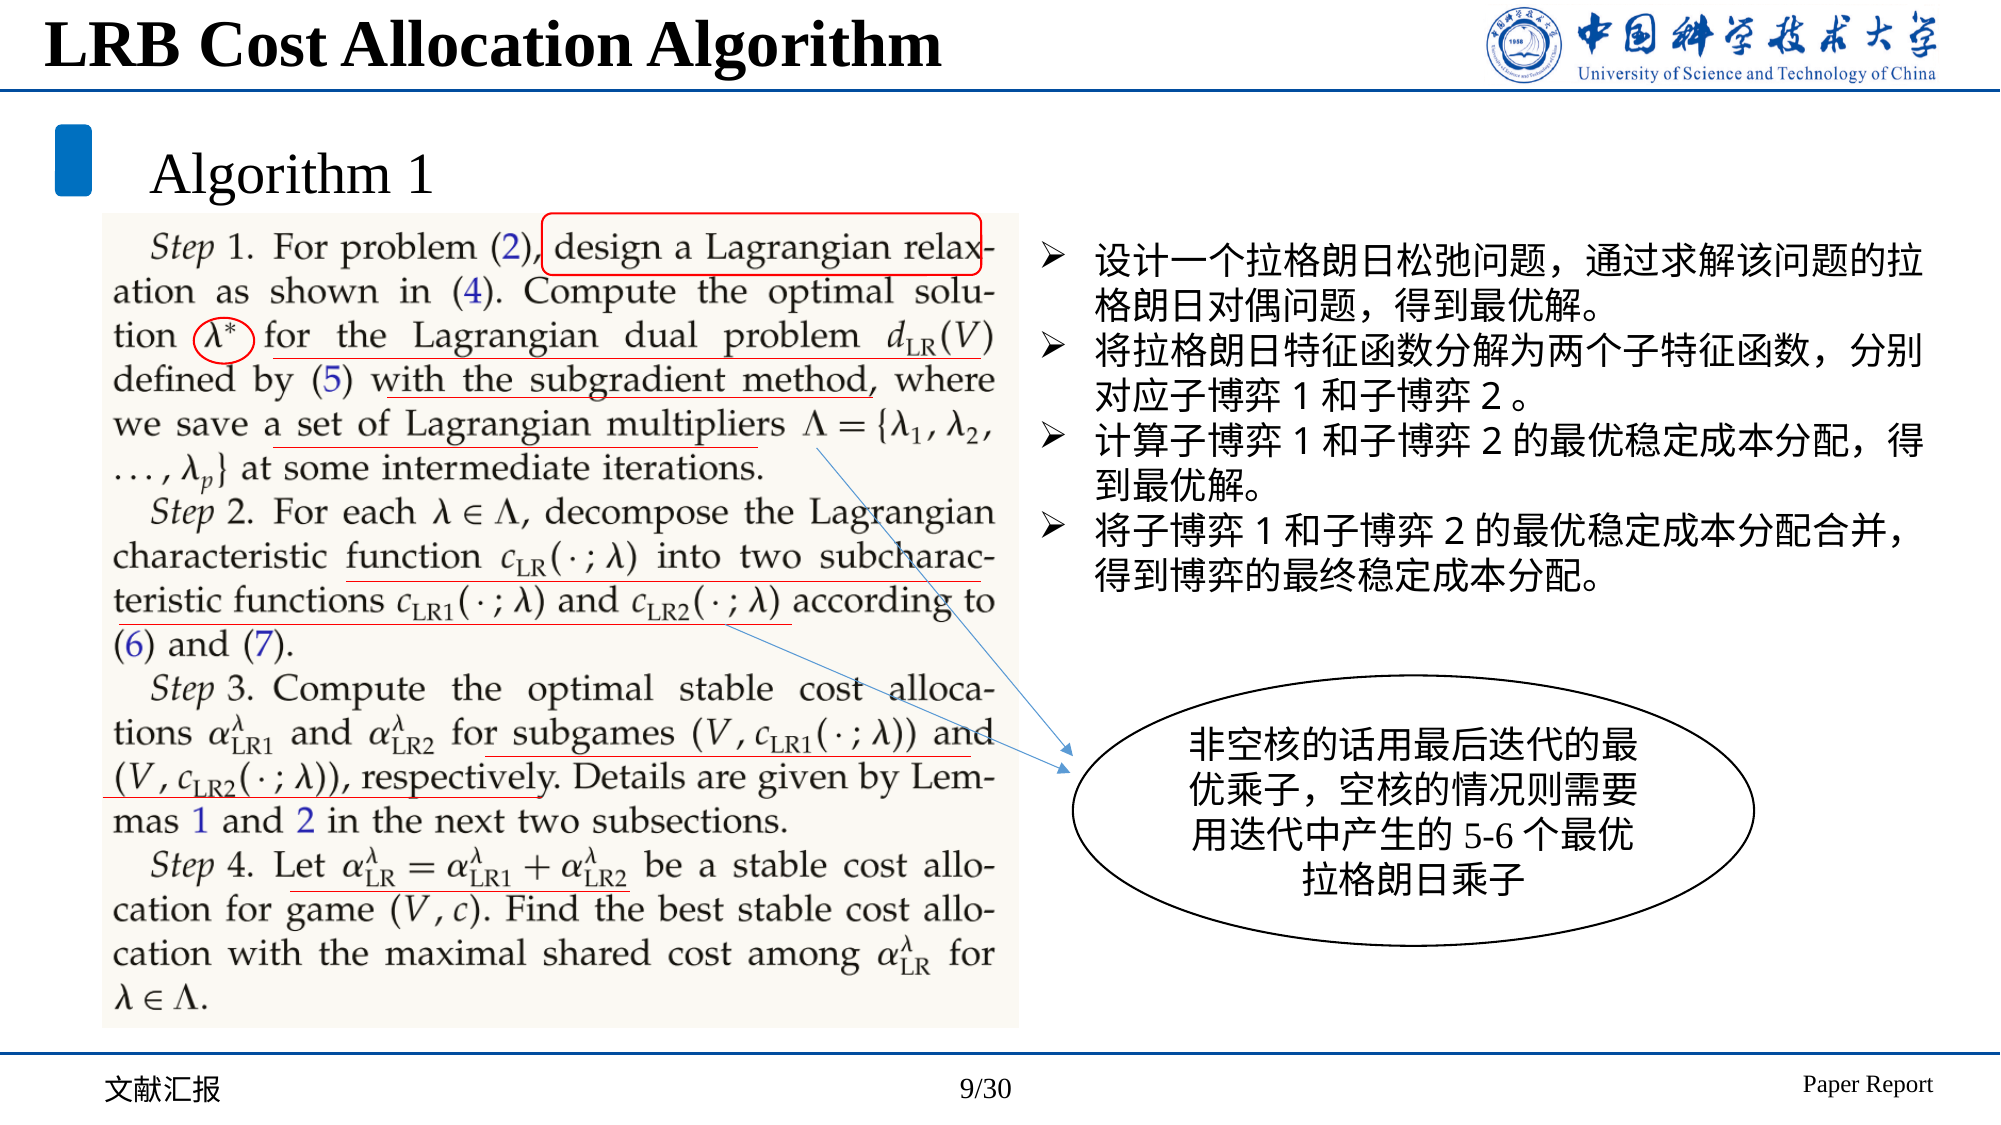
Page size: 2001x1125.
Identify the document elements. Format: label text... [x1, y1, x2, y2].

text_box 非空核的话用最后迭代的最优乘子，空核的情况则需要用迭代中产生的5-6个最优拉格朗日乘子 [1071, 674, 1756, 947]
text_box Algorithm 1 [134, 127, 452, 213]
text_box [816, 447, 1073, 757]
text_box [724, 624, 1071, 773]
text_box 设计一个拉格朗日松弛问题，通过求解该问题的拉格朗日对偶问题，得到最优解。 将拉格朗日特征函数分解为两个子特征函数，分别对应子博弈1和子博弈2。 计算子博弈1和子博弈2的最优稳定成本分配，得到最优解。 将子博弈1和子博弈2的最优稳定成本分配合并，得到博弈的最终稳定成本分配。 [1023, 229, 1940, 605]
picture [102, 213, 1019, 1028]
title LRB Cost Allocation Algorithm [29, 4, 1755, 86]
picture [1755, 4, 1940, 86]
text_box 文献汇报 [28, 1073, 298, 1103]
